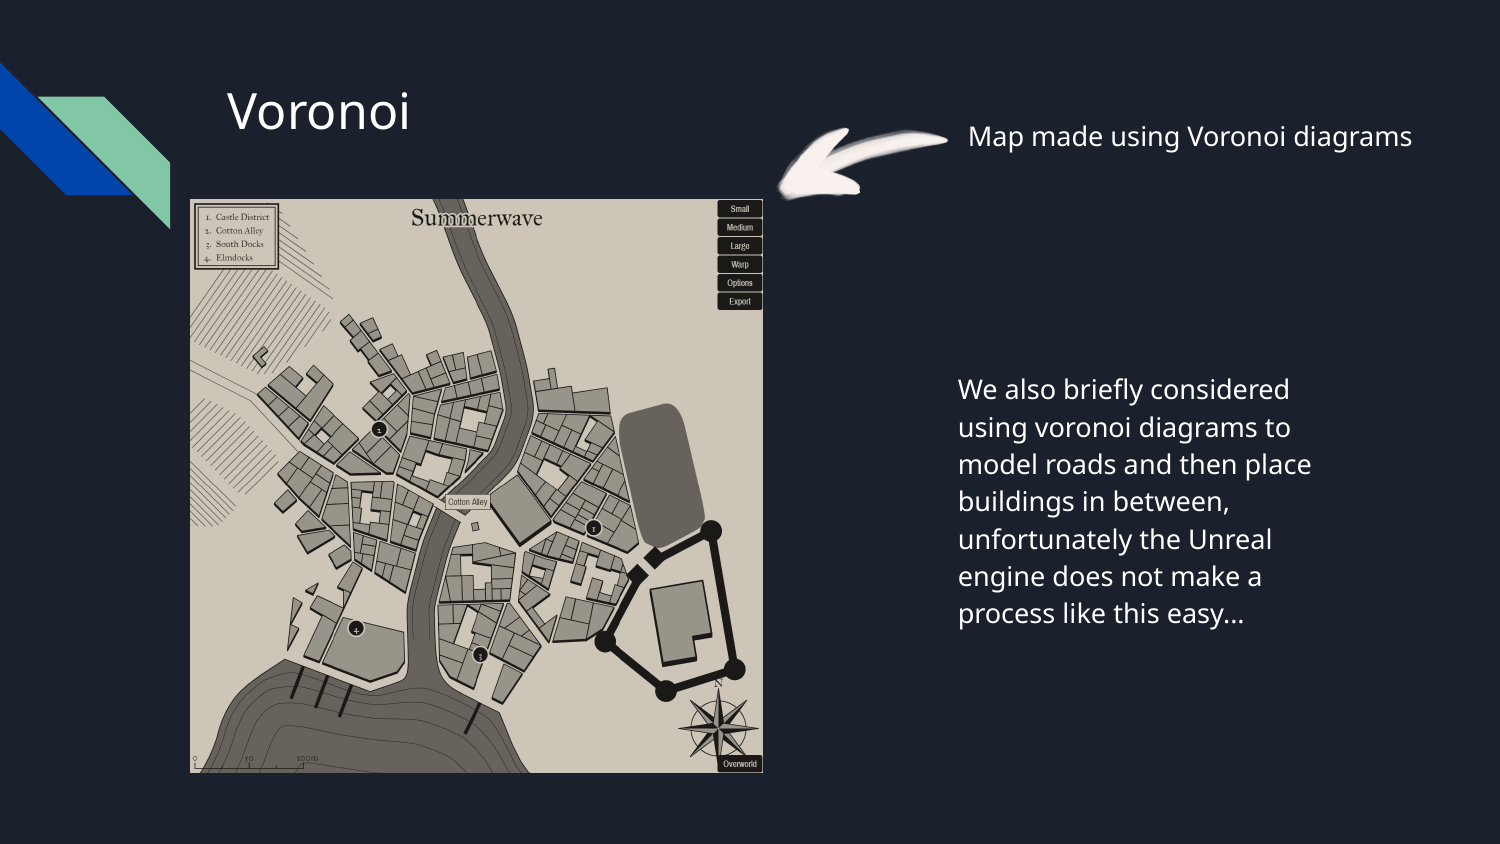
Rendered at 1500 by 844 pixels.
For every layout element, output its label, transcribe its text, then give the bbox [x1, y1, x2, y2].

list Map made using Voronoi diagrams [952, 99, 1451, 180]
title Voronoi [212, 64, 1368, 215]
list We also briefly considered using voronoi diagrams to model roads and then place buildings in between, unfortunately the Unreal engine does not make a process like this easy... [942, 353, 1368, 620]
picture [763, 79, 952, 255]
picture [189, 199, 763, 773]
